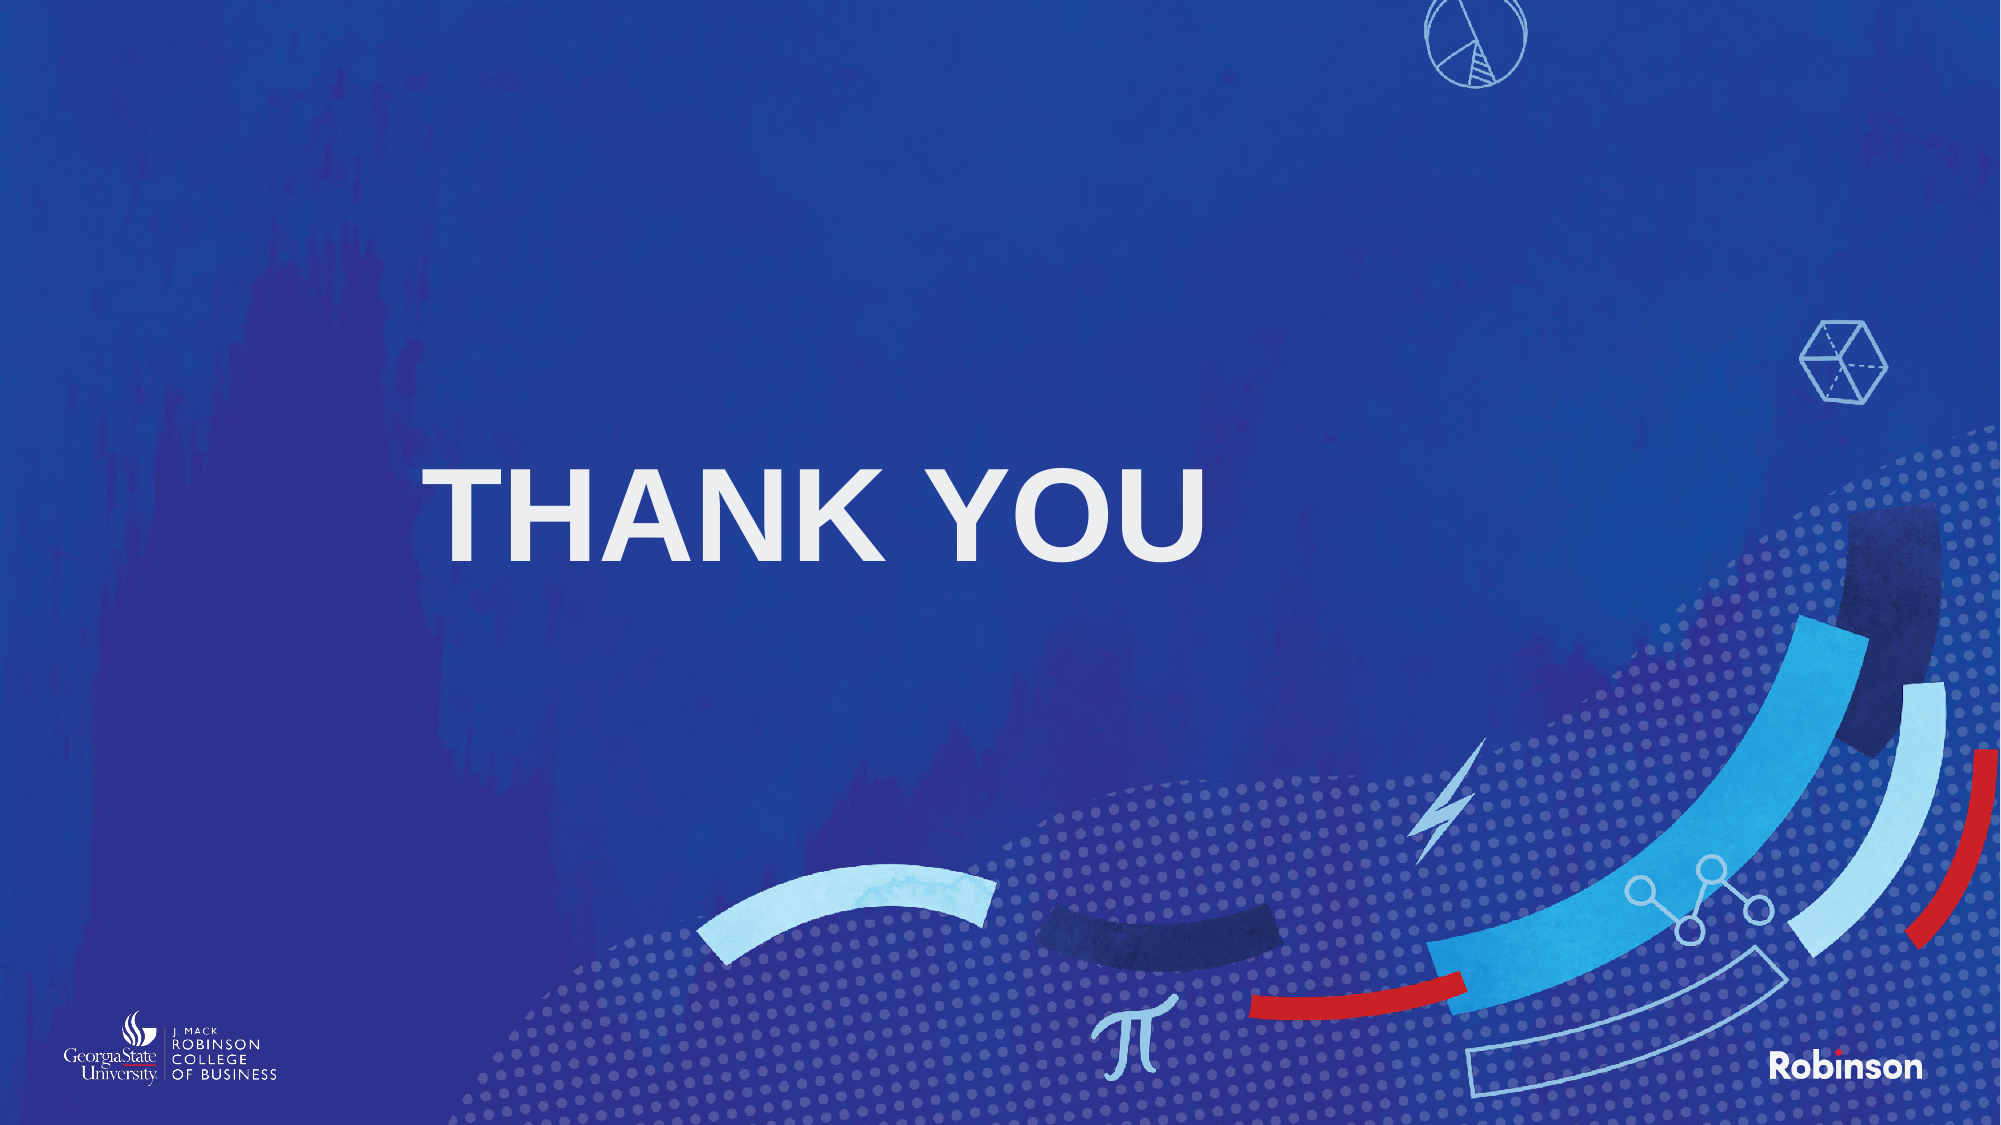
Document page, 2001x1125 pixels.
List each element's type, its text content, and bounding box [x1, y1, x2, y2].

picture [0, 0, 2001, 1125]
title THANK YOU [66, 120, 1567, 587]
